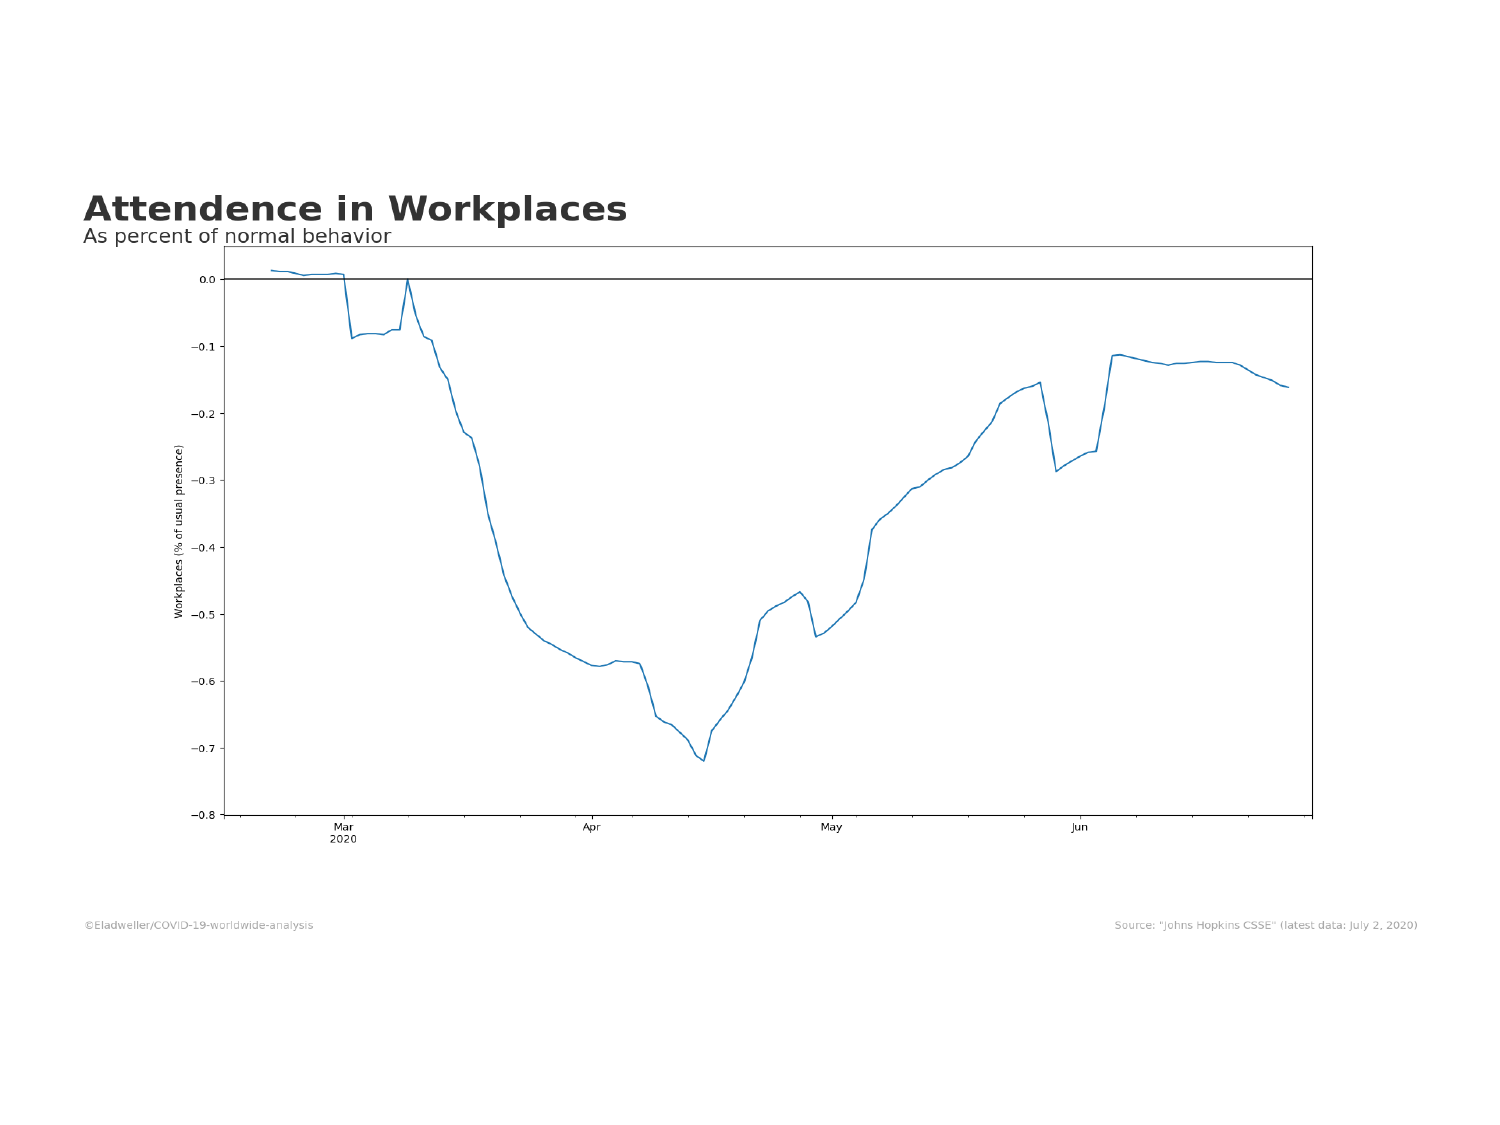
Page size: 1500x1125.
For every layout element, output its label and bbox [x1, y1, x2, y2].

picture [74, 187, 1426, 938]
